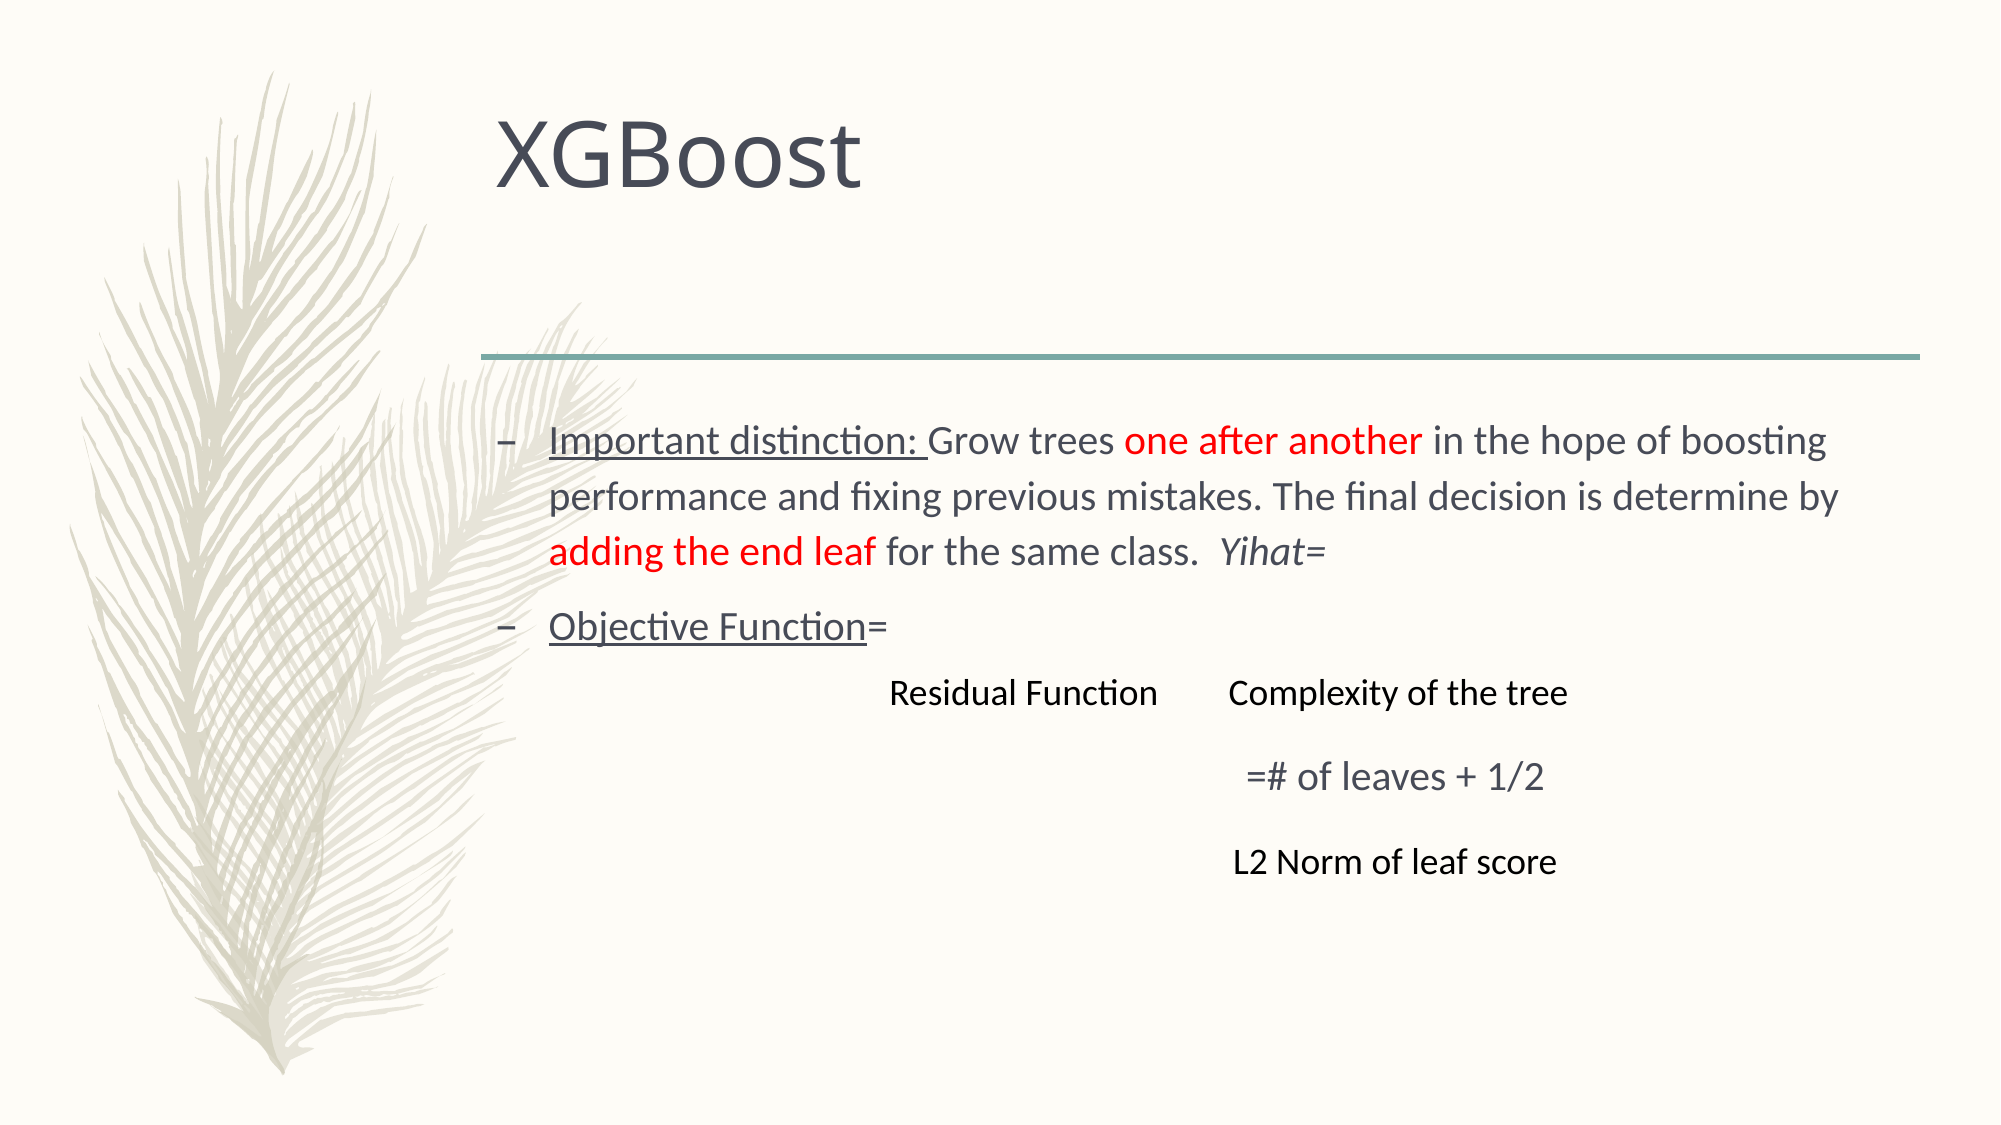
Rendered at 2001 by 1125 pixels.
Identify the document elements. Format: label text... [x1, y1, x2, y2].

text_box Complexity of the tree [1213, 660, 1599, 721]
title XGBoost [481, 93, 1920, 350]
text_box L2 Norm of leaf score [1218, 829, 1599, 890]
text_box Residual Function [874, 660, 1205, 721]
